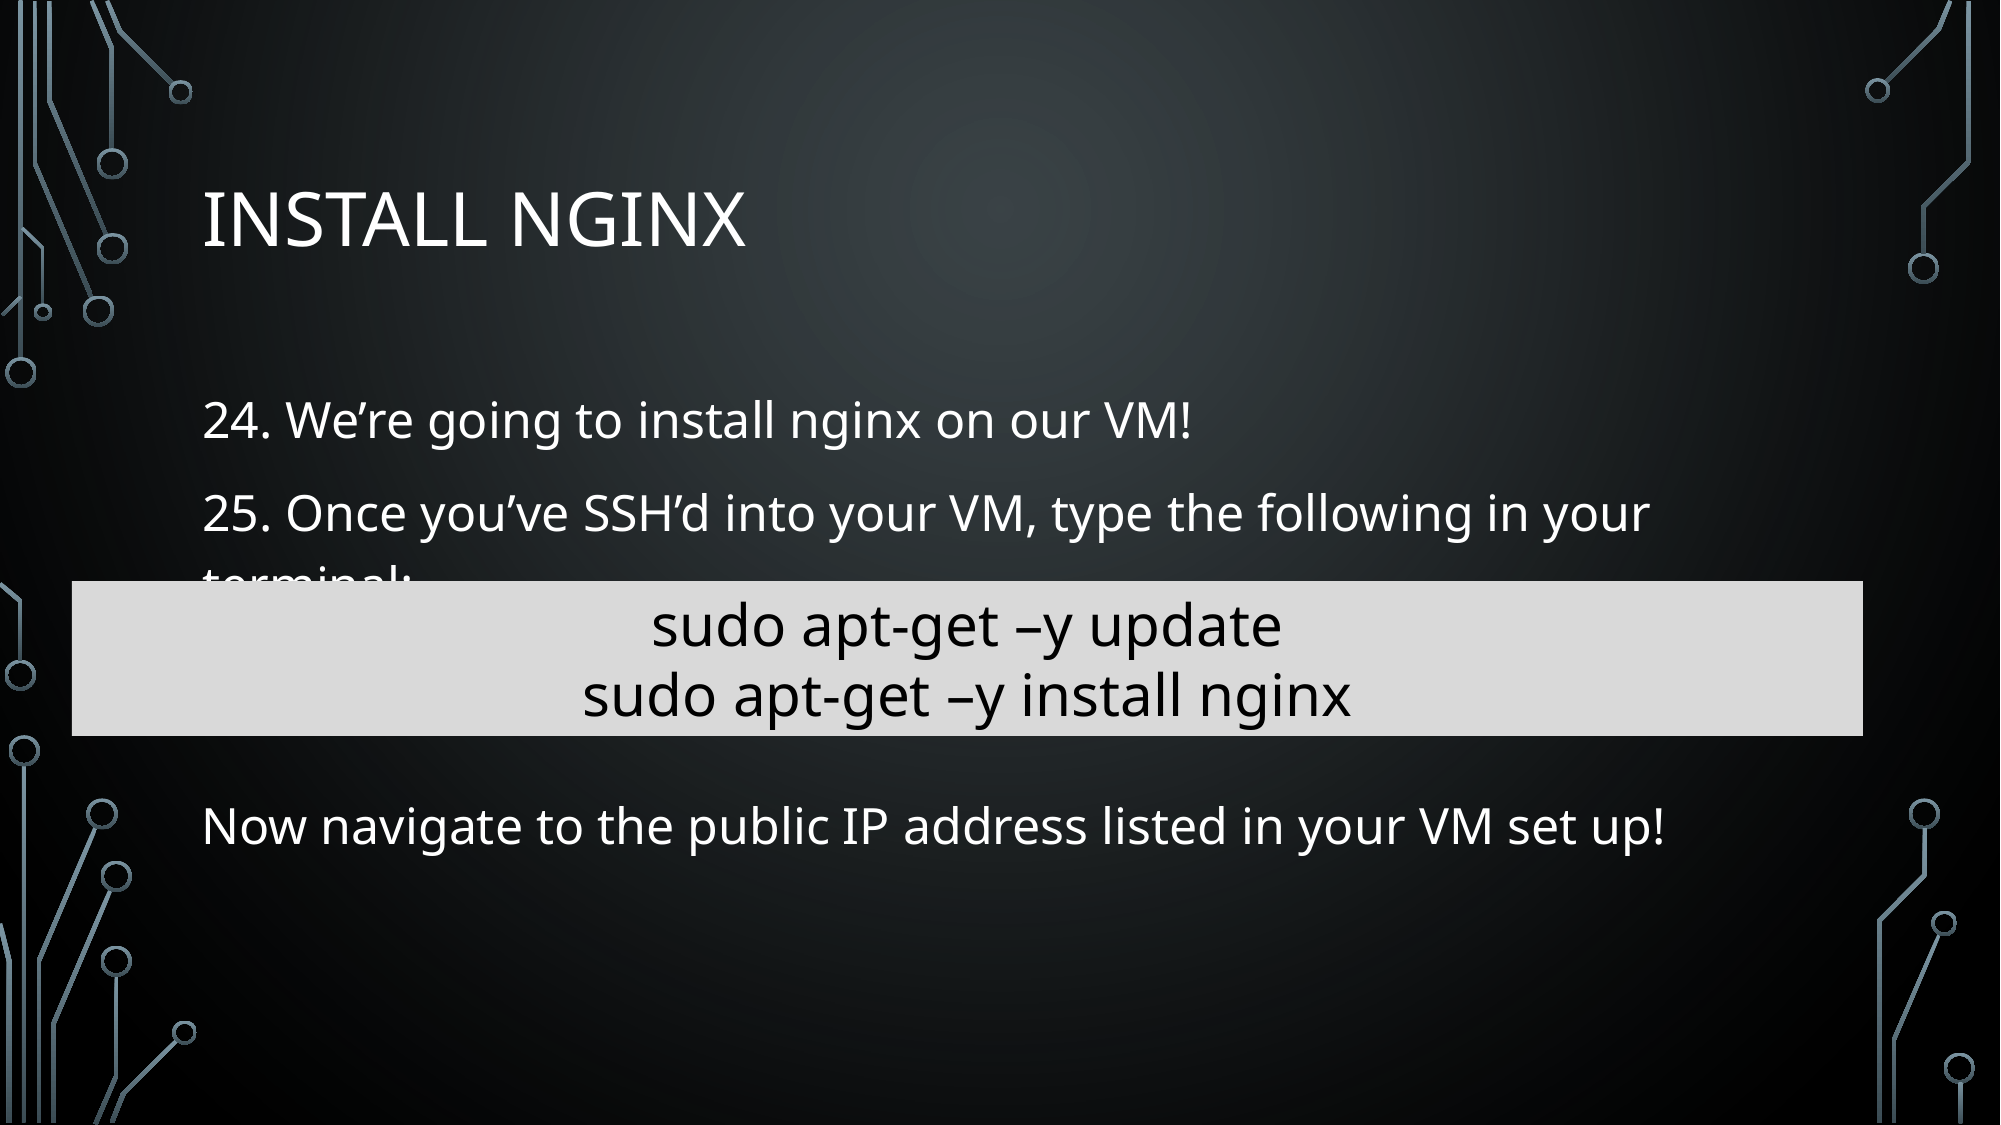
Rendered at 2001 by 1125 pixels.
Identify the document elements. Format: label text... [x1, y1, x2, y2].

title Install nginx [187, 101, 1813, 344]
list 24. We’re going to install nginx on our VM! 25. Once you’ve SSH’d into your VM, type the following in your terminal: [187, 369, 1813, 544]
text_box sudo apt-get –y update sudo apt-get –y install nginx [71, 581, 1863, 736]
text_box Now navigate to the public IP address listed in your VM set up! [186, 775, 1812, 950]
